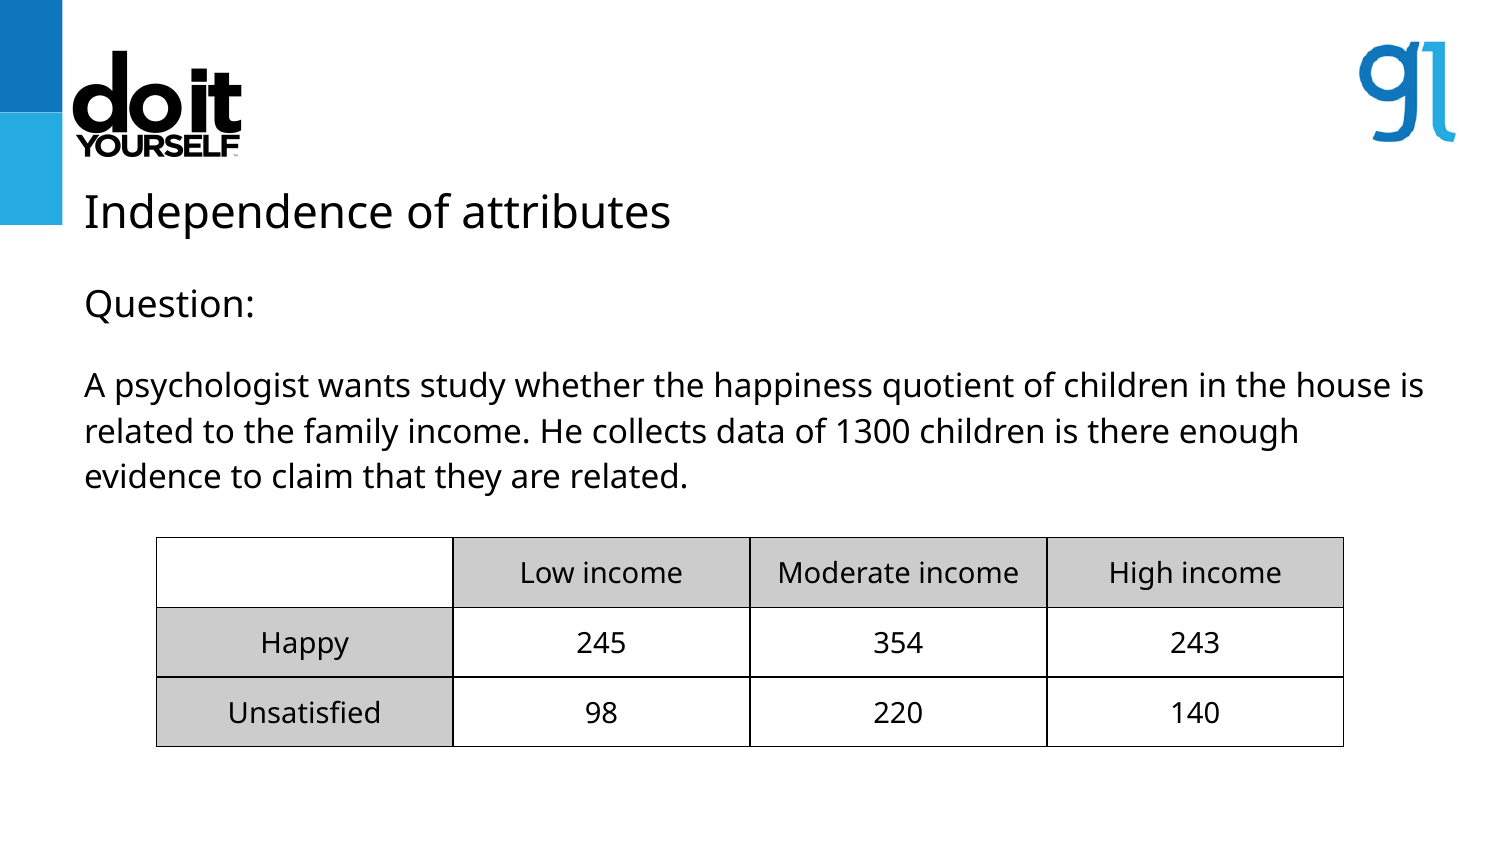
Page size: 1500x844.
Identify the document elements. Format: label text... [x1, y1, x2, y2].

table_cell Happy [157, 608, 452, 676]
table_cell 140 [1048, 678, 1343, 746]
table_cell Unsatisfied [157, 678, 452, 746]
table_cell 243 [1048, 608, 1343, 676]
table_cell 220 [751, 678, 1046, 746]
table_cell 354 [751, 608, 1046, 676]
table_cell 98 [454, 678, 749, 746]
table_header Moderate income [751, 538, 1046, 607]
picture [1331, 17, 1482, 167]
list Question: A psychologist wants study whether the happiness quotient of children in the house is related to the family income. He collects data of 1300 children is there enough evidence to claim that they are related. [69, 257, 1447, 505]
table_header High income [1048, 538, 1343, 607]
picture [69, 49, 245, 159]
table_header [157, 538, 452, 607]
table_cell 245 [454, 608, 749, 676]
table_header Low income [454, 538, 749, 607]
subtitle Independence of attributes [69, 159, 946, 225]
